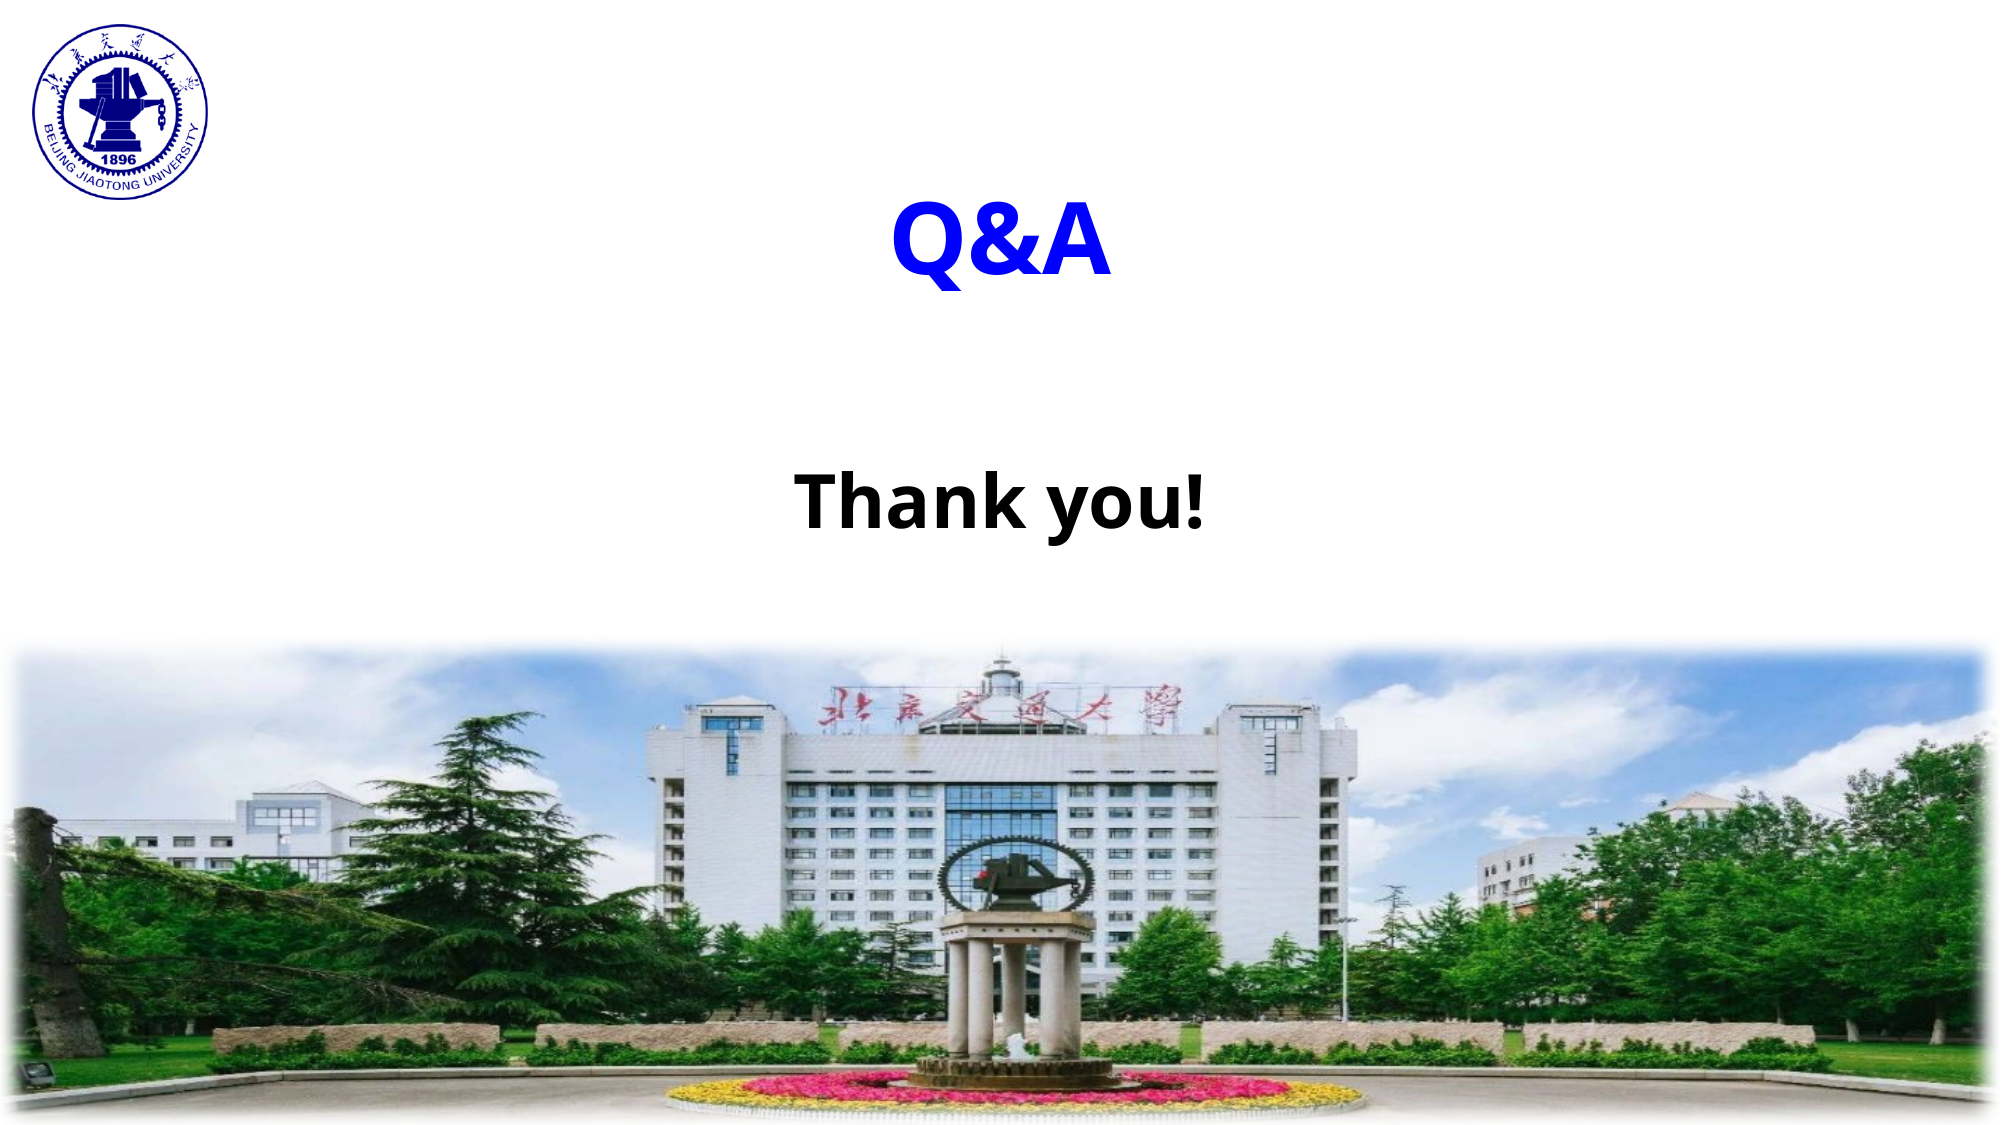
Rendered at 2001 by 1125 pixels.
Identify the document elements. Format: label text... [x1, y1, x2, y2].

text_box Thank you! [778, 401, 1222, 552]
picture [32, 24, 208, 200]
text_box Q&A [337, 167, 1663, 302]
picture [0, 635, 2000, 1125]
